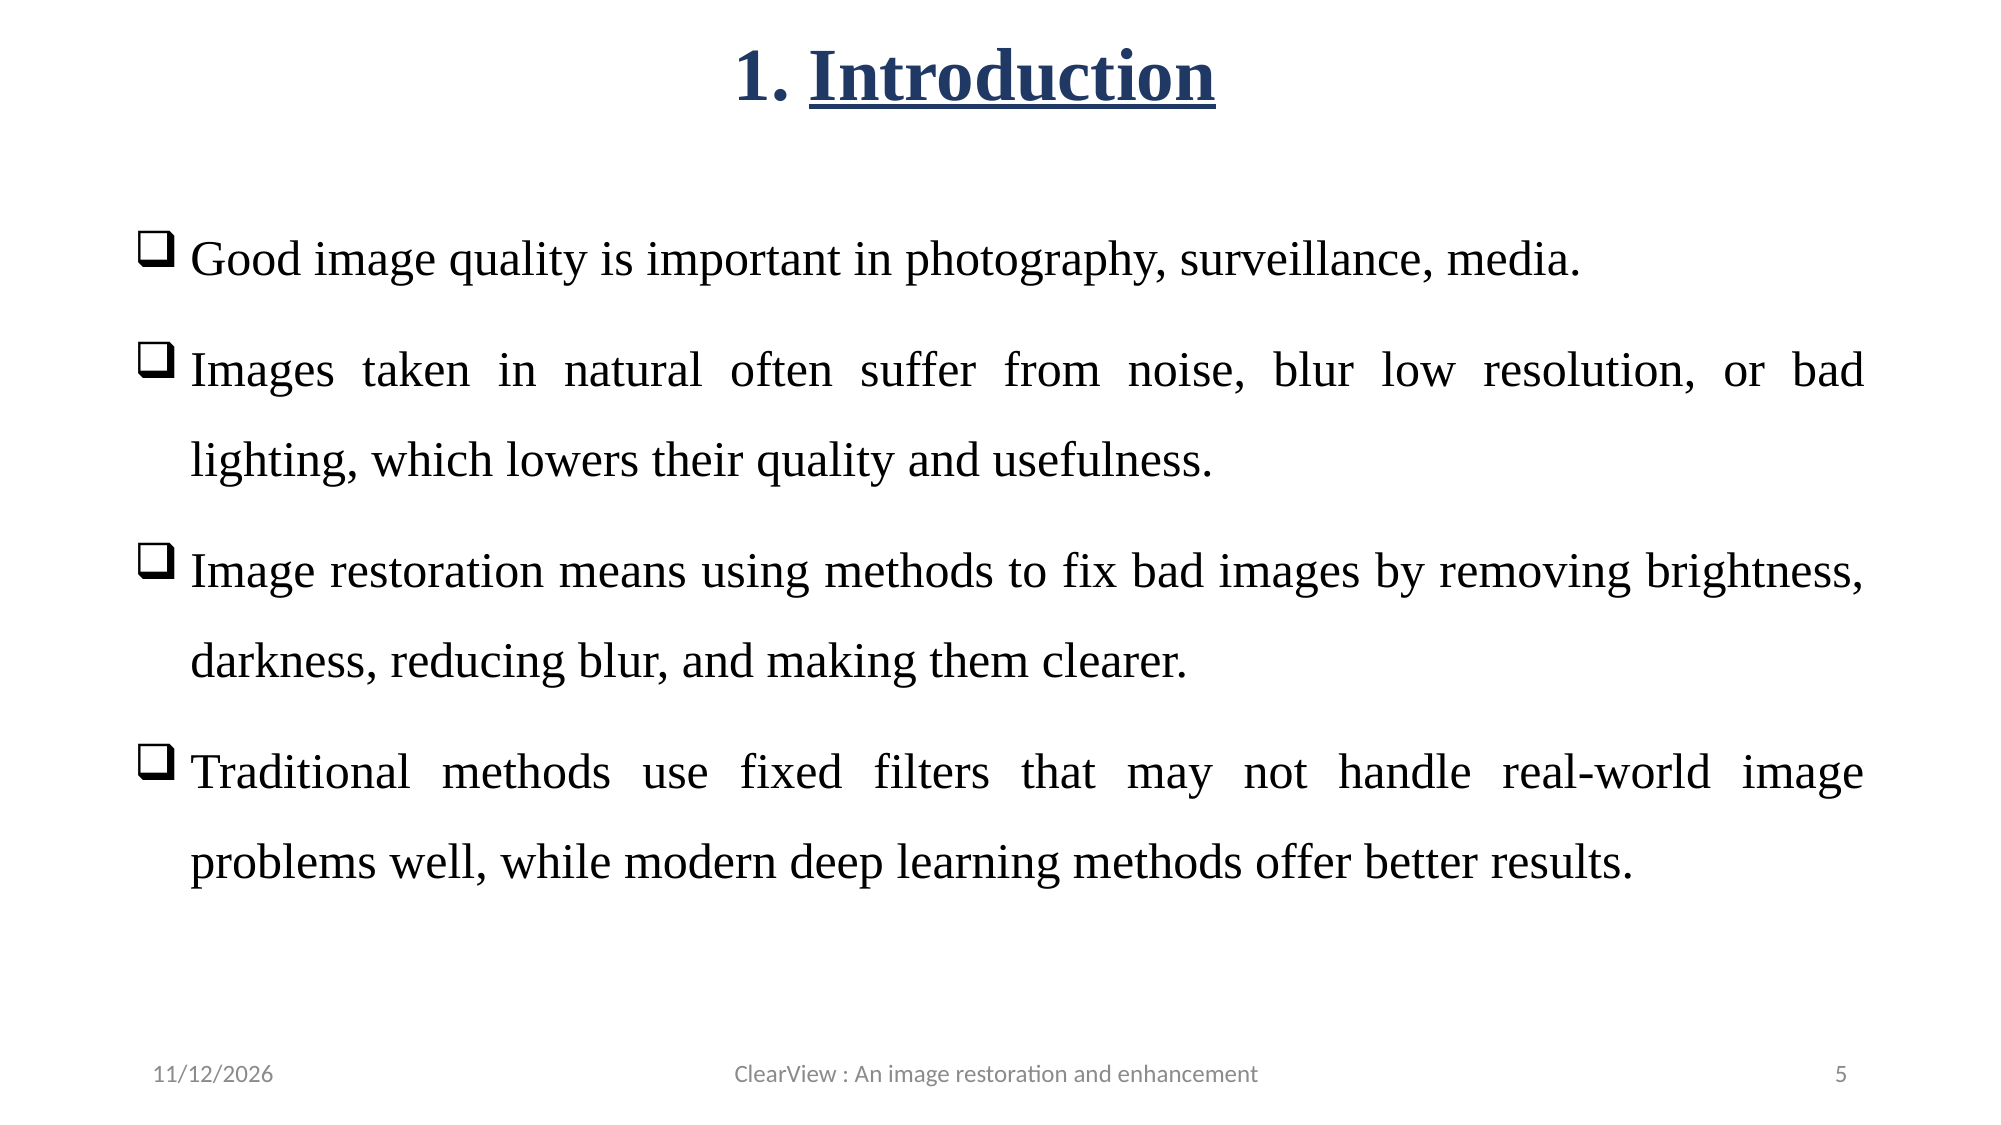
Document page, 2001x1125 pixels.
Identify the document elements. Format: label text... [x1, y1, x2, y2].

title 1. Introduction [208, 0, 1742, 169]
slide_number 5 [1412, 1042, 1863, 1103]
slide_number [137, 1042, 588, 1103]
list Good image quality is important in photography, surveillance, media. Images taken in natural often suffer from noise, blur low resolution, or bad lighting, which lowers their quality and usefulness. Image restoration means using methods to fix bad images by removing brightness, darkness, reducing blur, and making them clearer. Traditional methods use fixed filters that may not handle real-world image problems well, while modern deep learning methods offer better results. [119, 188, 1881, 1006]
footer ClearView : An image restoration and enhancement [662, 1042, 1338, 1103]
